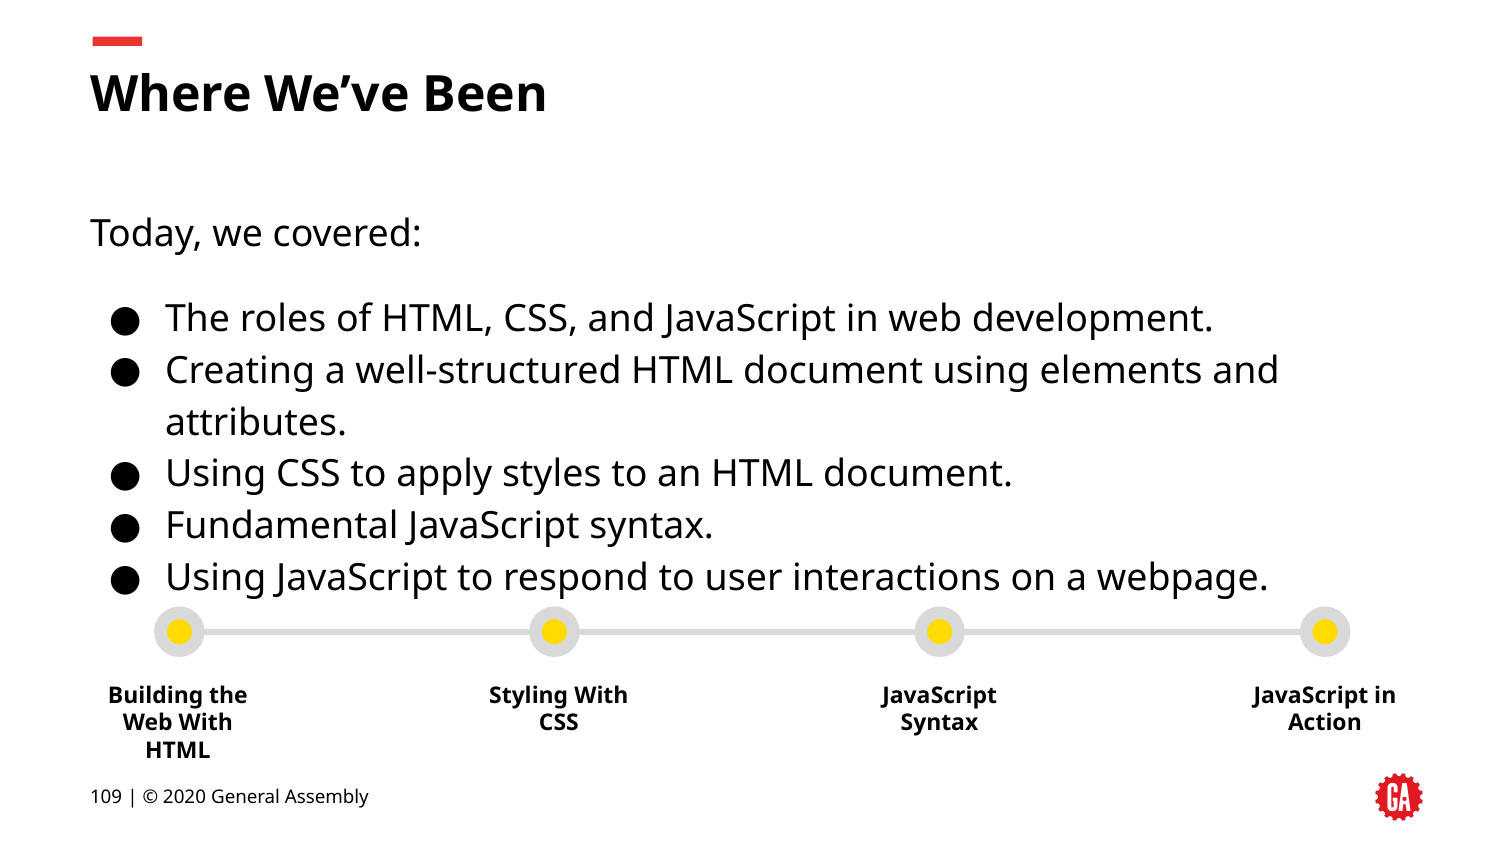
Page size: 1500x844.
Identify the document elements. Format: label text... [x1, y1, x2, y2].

text_box JavaScript Syntax [839, 665, 1040, 815]
text_box [921, 612, 959, 651]
text_box [1306, 612, 1345, 651]
text_box [535, 612, 574, 651]
list Today, we covered: The roles of HTML, CSS, and JavaScript in web development. Creating a well-structured HTML document using elements and attributes. Using CSS to apply styles to an HTML document. Fundamental JavaScript syntax. Using JavaScript to respond to user interactions on a webpage. [75, 187, 1425, 572]
text_box Building the Web With HTML [78, 665, 278, 815]
text_box JavaScript in Action [1225, 665, 1425, 815]
slide_number ‹#› | © 2020 General Assembly [75, 764, 465, 830]
title Where We’ve Been [75, 46, 1473, 140]
text_box Styling With CSS [458, 665, 659, 815]
text_box [160, 612, 199, 651]
picture [1373, 815, 1425, 823]
